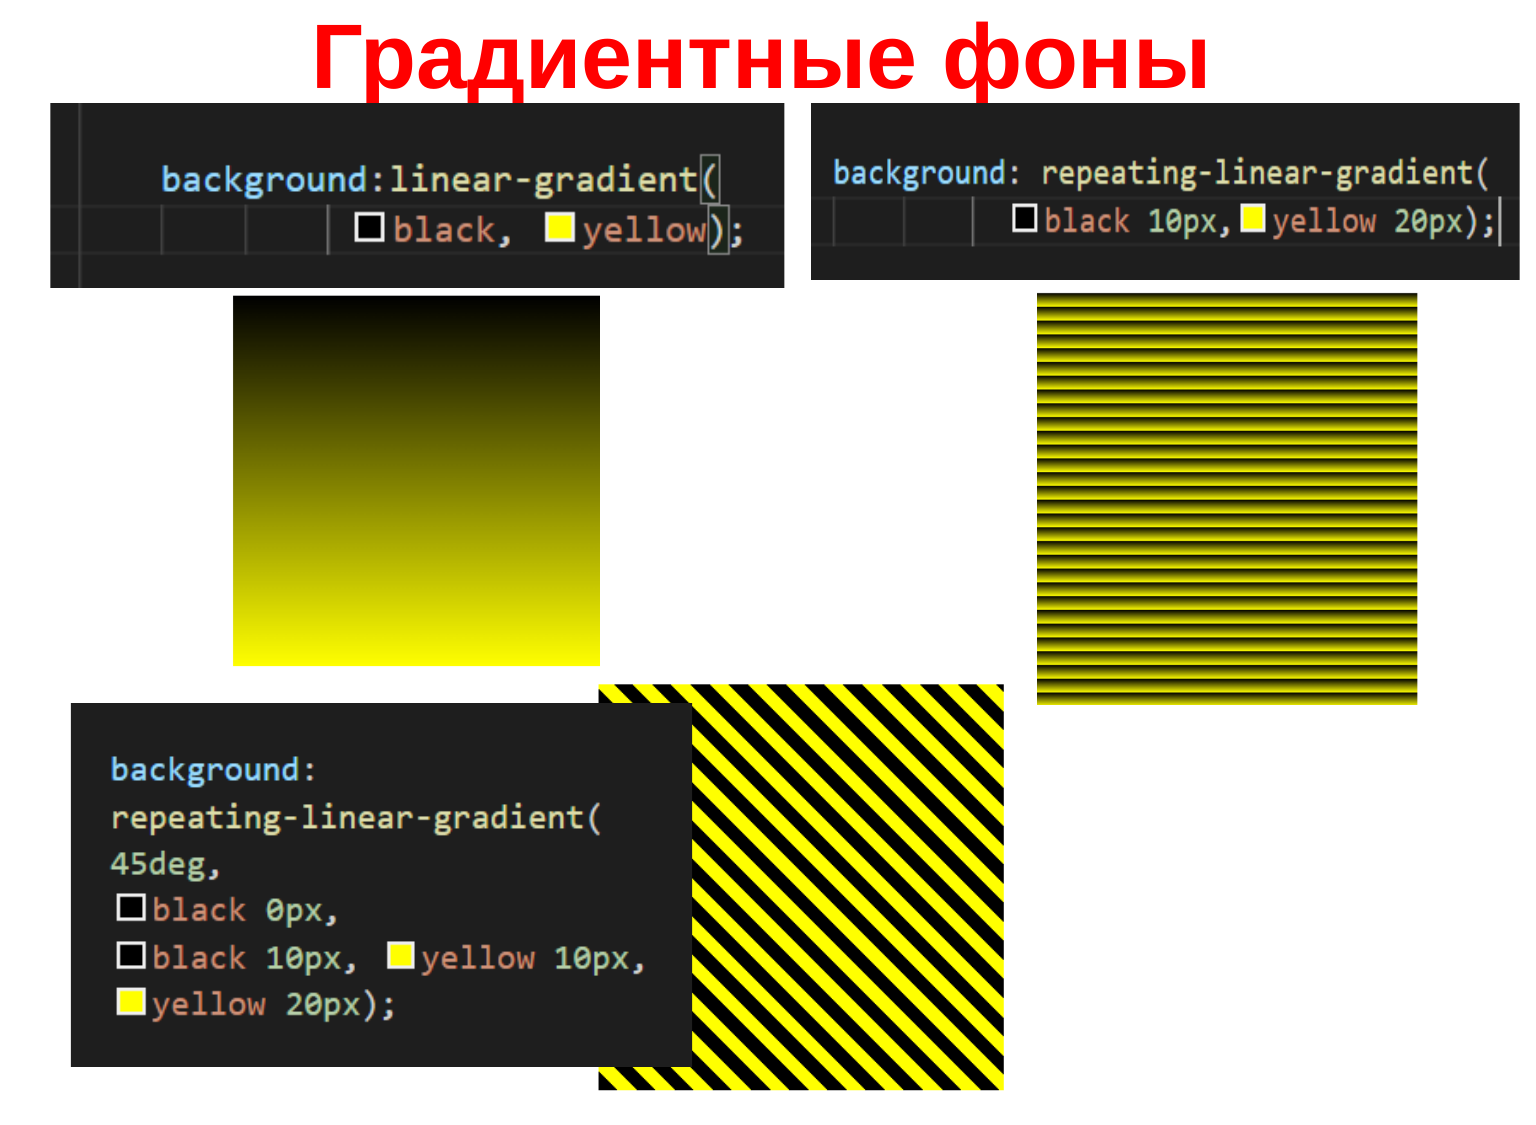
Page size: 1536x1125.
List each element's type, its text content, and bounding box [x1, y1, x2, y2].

picture [1036, 287, 1418, 705]
picture [222, 295, 601, 669]
picture [49, 103, 785, 288]
title Градиентные фоны [23, 0, 1501, 157]
picture [810, 103, 1520, 280]
picture [70, 684, 1010, 1094]
